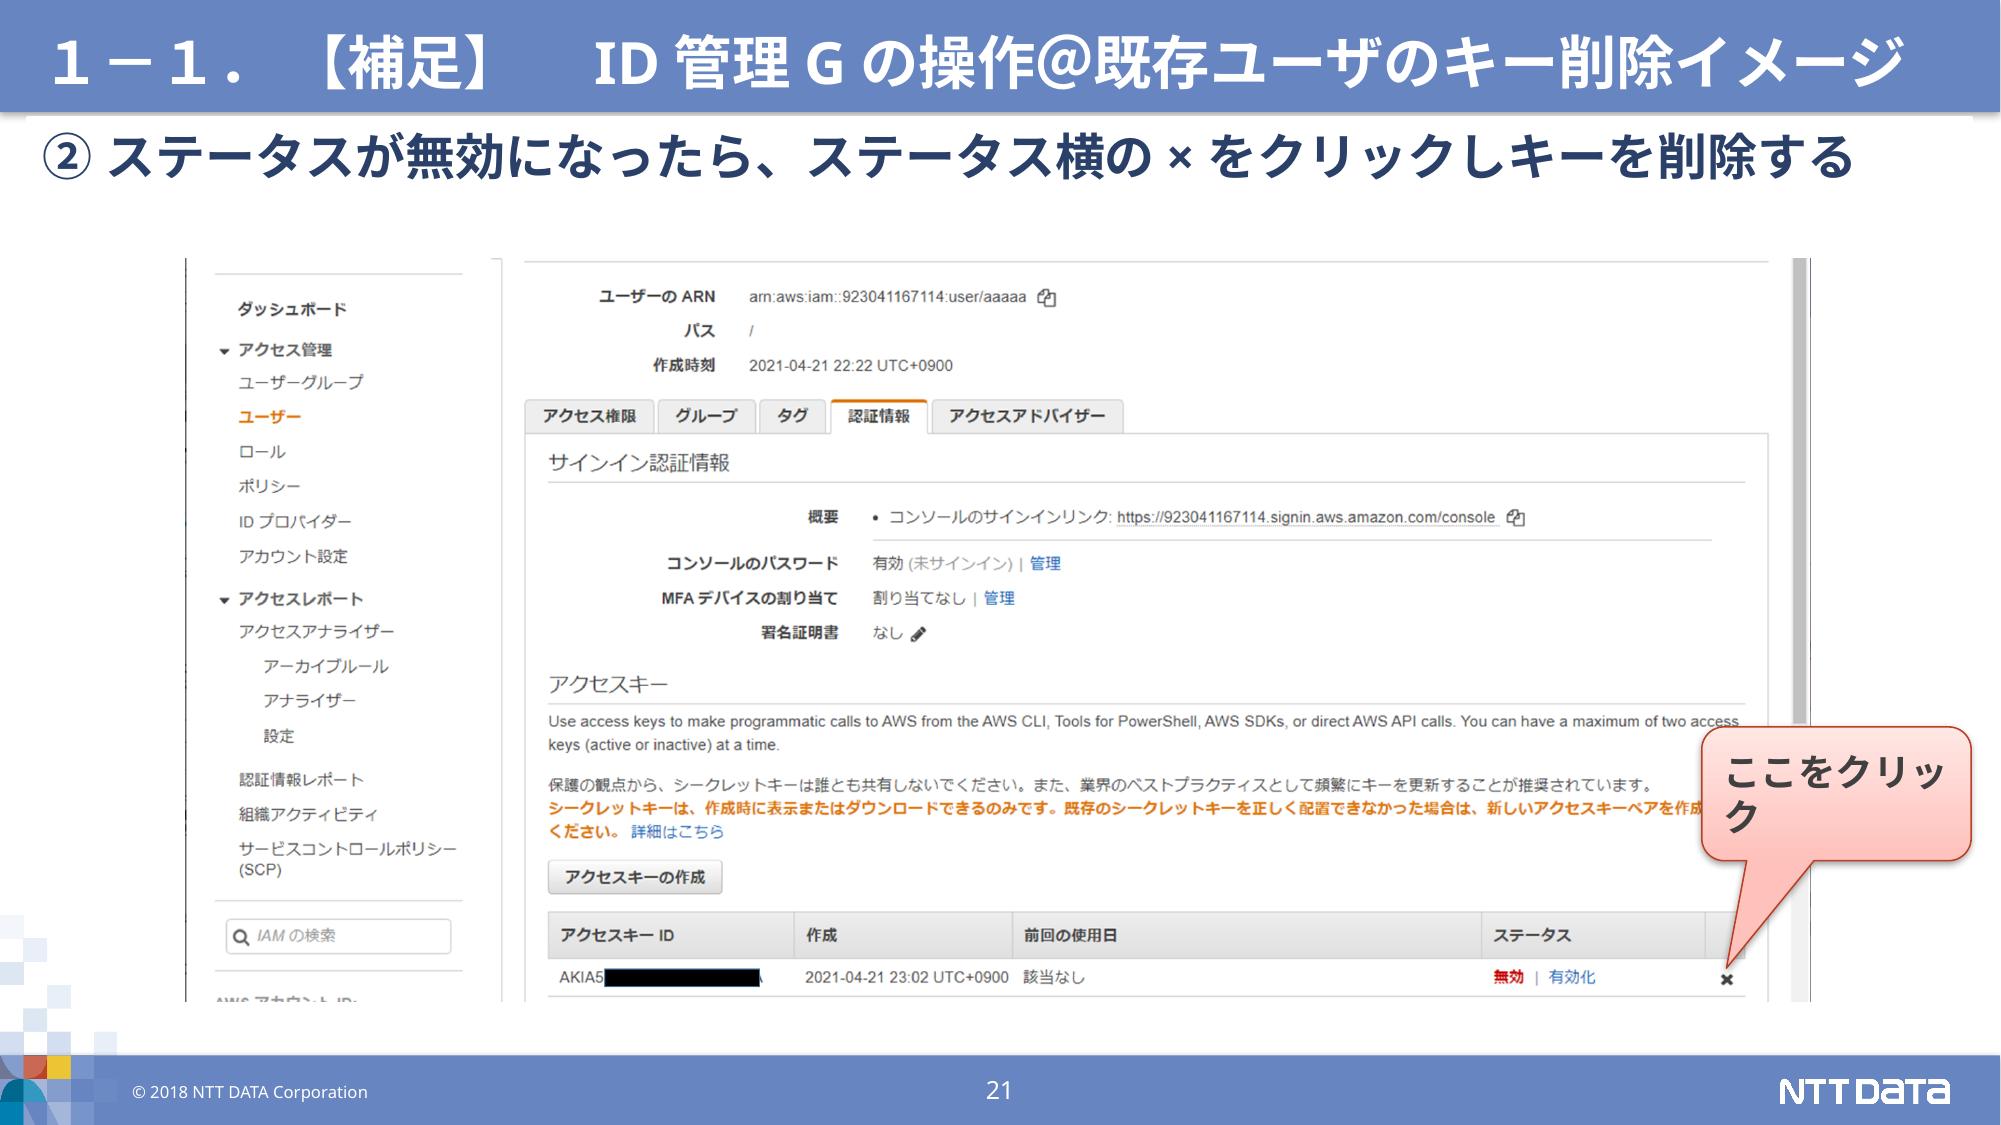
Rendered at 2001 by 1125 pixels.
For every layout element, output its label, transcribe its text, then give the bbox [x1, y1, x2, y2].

picture [1767, 1066, 1962, 1116]
list １－１． 【補足】 ID管理Gの操作＠既存ユーザのキー削除イメージ [28, 0, 1972, 113]
text_box ここをクリック [1819, 726, 1972, 862]
text_box ②ステータスが無効になったら、ステータス横の×をクリックしキーを削除する [26, 116, 1973, 315]
picture [0, 915, 117, 1125]
picture [184, 257, 1812, 1003]
